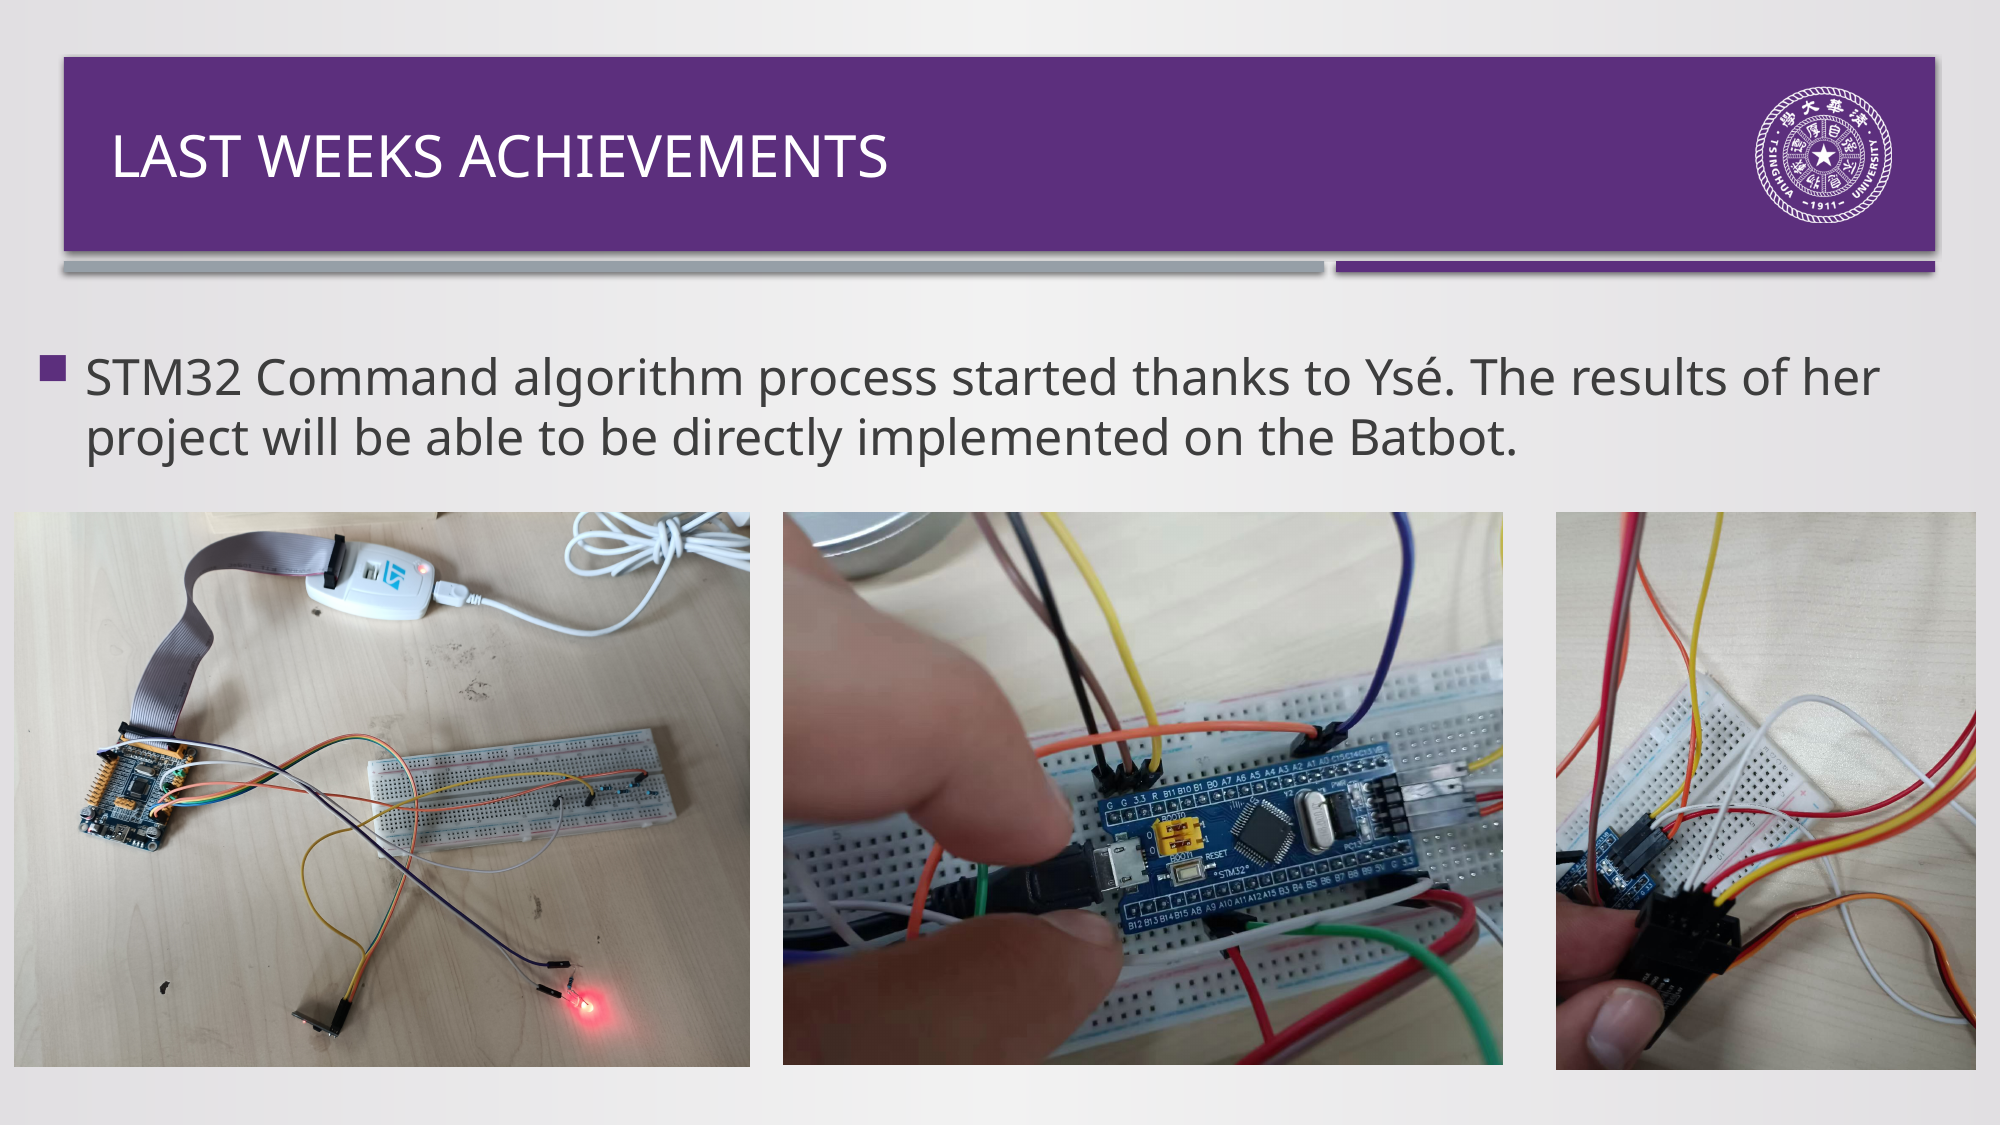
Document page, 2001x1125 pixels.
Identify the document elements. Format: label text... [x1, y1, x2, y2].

title last weeks achievements [95, 71, 1755, 237]
picture [13, 512, 750, 1067]
text_box STM32 Command algorithm process started thanks to Ysé. The results of her project will be able to be directly implemented on the Batbot. [20, 337, 1988, 1067]
picture [782, 512, 1503, 1065]
picture [1556, 512, 1976, 1070]
